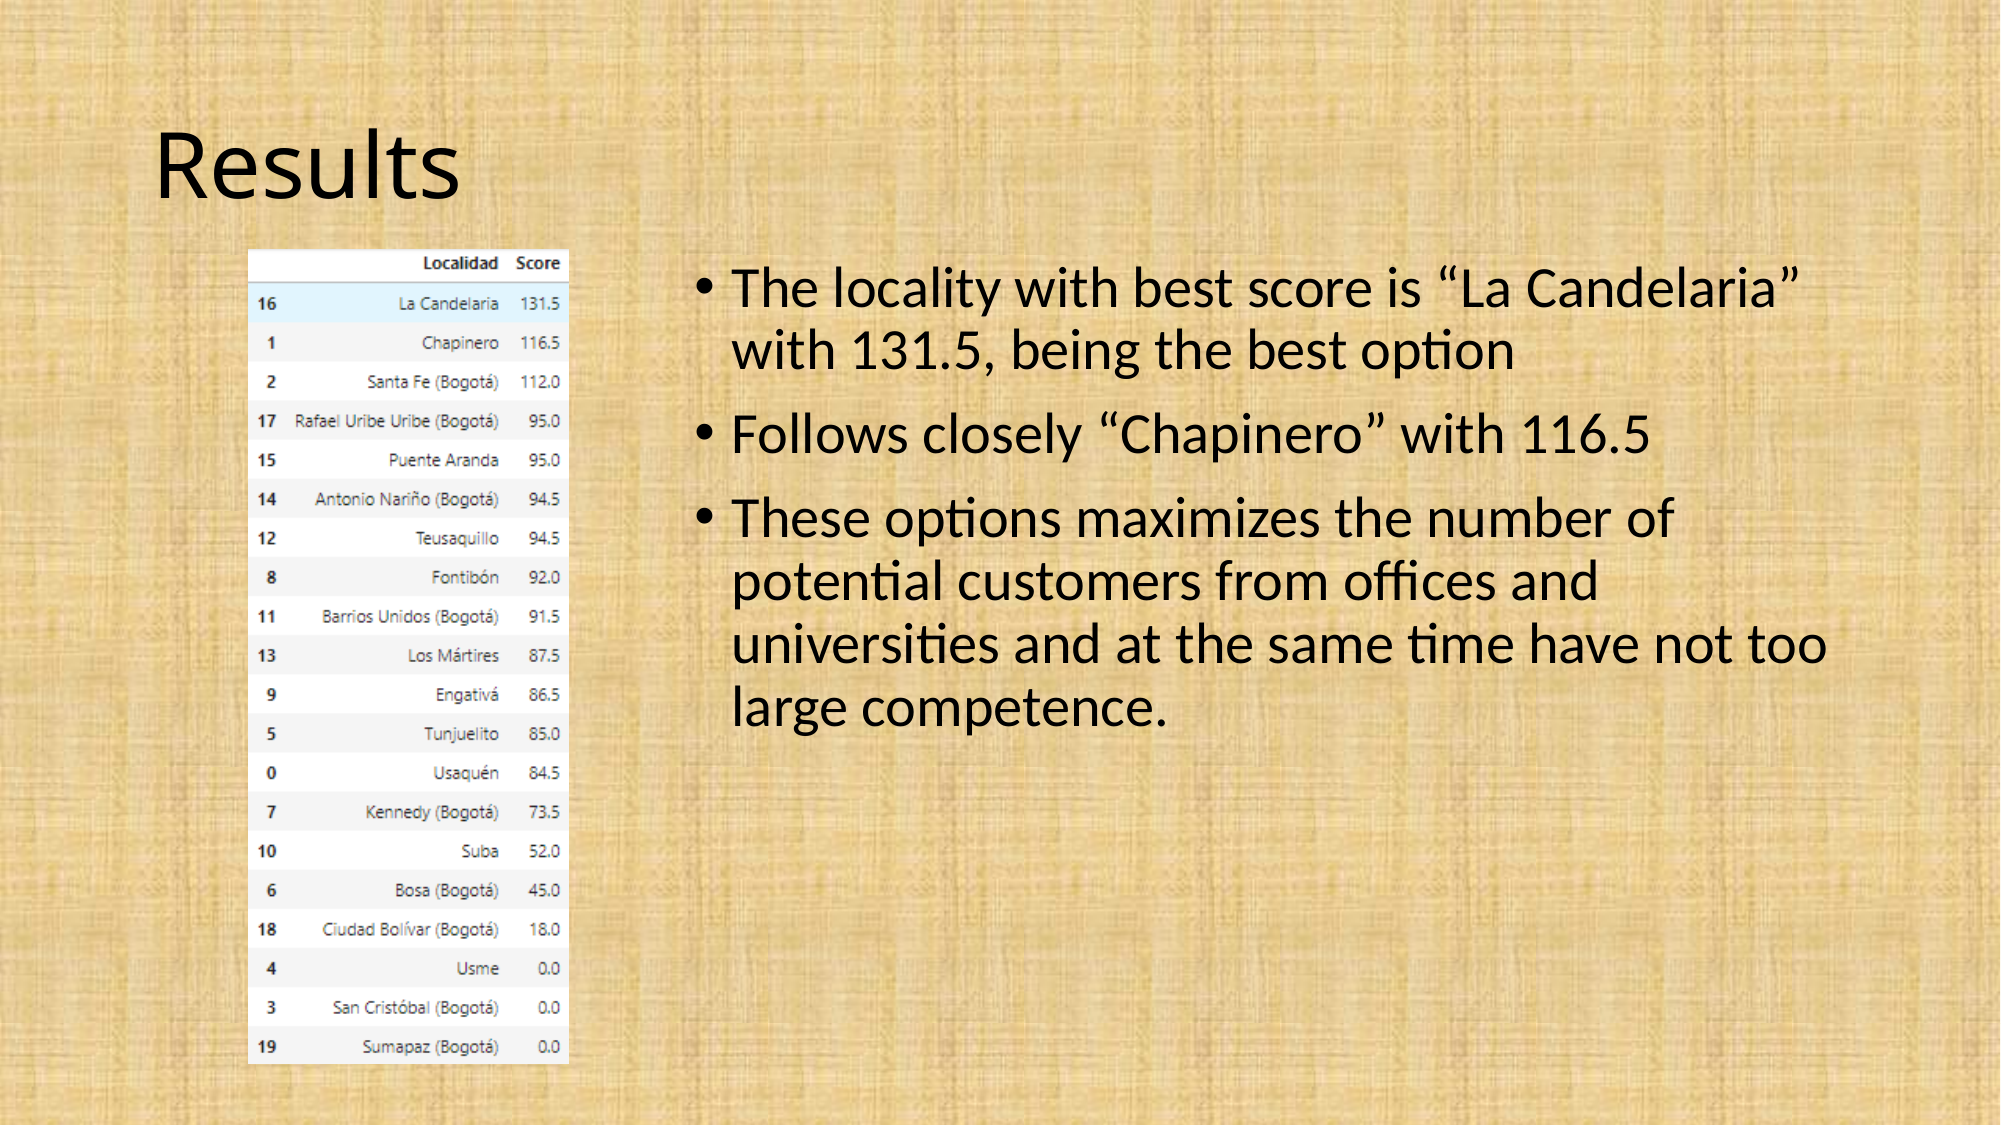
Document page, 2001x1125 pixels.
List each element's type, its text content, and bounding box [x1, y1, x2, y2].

title Results [137, 59, 1863, 278]
list The locality with best score is “La Candelaria” with 131.5, being the best option Follows closely “Chapinero” with 116.5 These options maximizes the number of potential customers from offices and universities and at the same time have not too large competence. [679, 249, 1863, 1014]
picture [0, 0, 2001, 1125]
